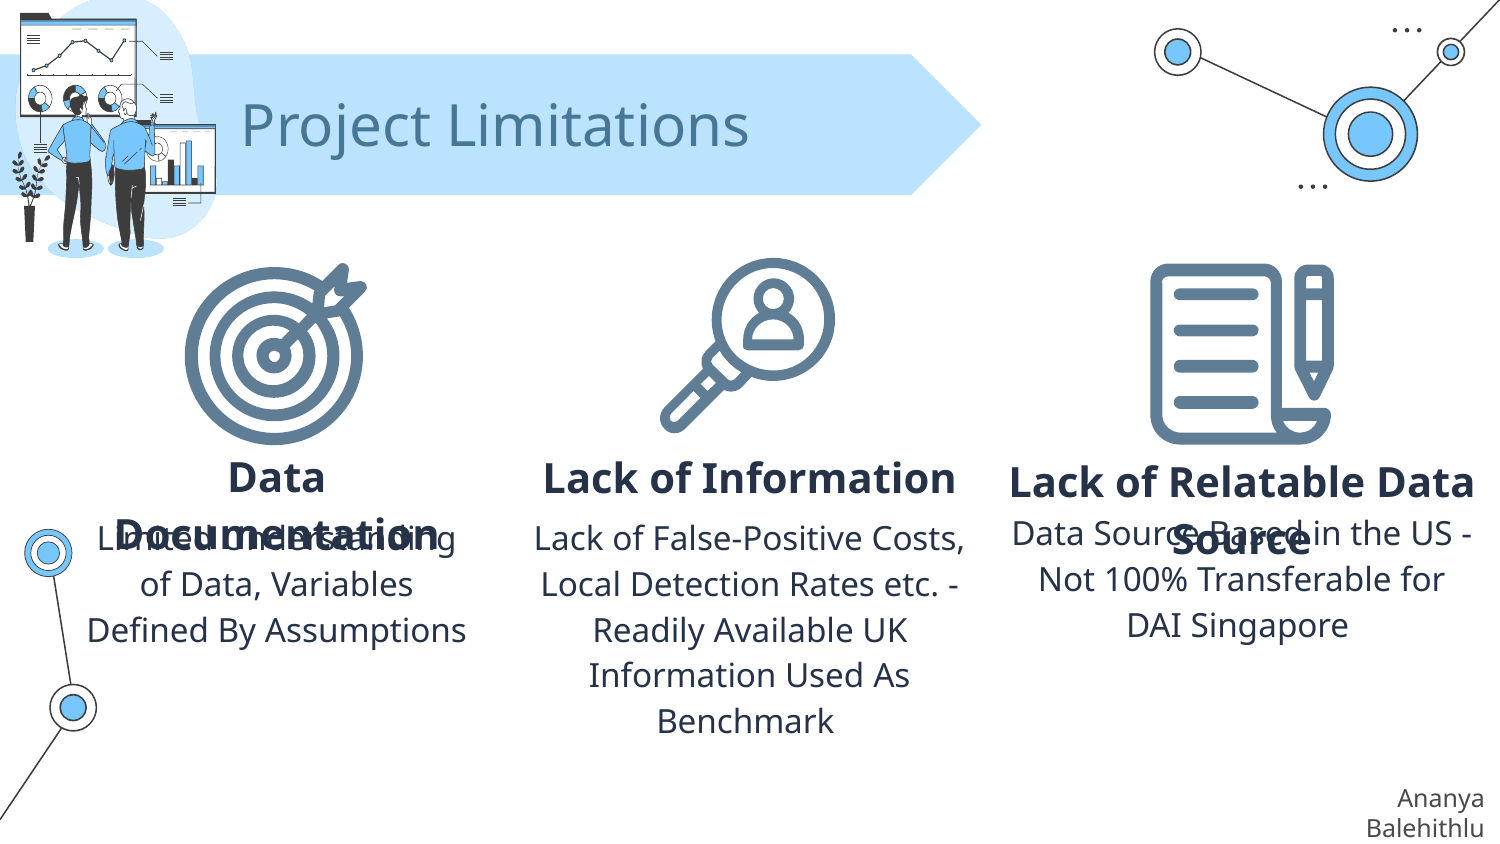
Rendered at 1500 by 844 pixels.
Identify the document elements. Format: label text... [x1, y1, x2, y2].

text_box [231, 54, 930, 73]
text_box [7, 0, 226, 259]
text_box [184, 263, 367, 446]
text_box [231, 168, 939, 196]
title Project Limitations [231, 73, 1020, 168]
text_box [658, 257, 842, 434]
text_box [1149, 263, 1335, 445]
text_box Lack of False-Positive Costs, Local Detection Rates etc. - Readily Available UK Information Used As Benchmark [503, 496, 996, 756]
subtitle Ananya Balehithlu [1292, 767, 1500, 831]
text_box Lack of Information [522, 429, 977, 573]
text_box Limited Understanding of Data, Variables Defined By Assumptions [68, 629, 485, 725]
text_box Lack of Relatable Data Source [970, 432, 1500, 634]
text_box Data Source Based in the US - Not 100% Transferable for DAI Singapore [996, 634, 1489, 660]
text_box Data Documentation [49, 427, 504, 629]
